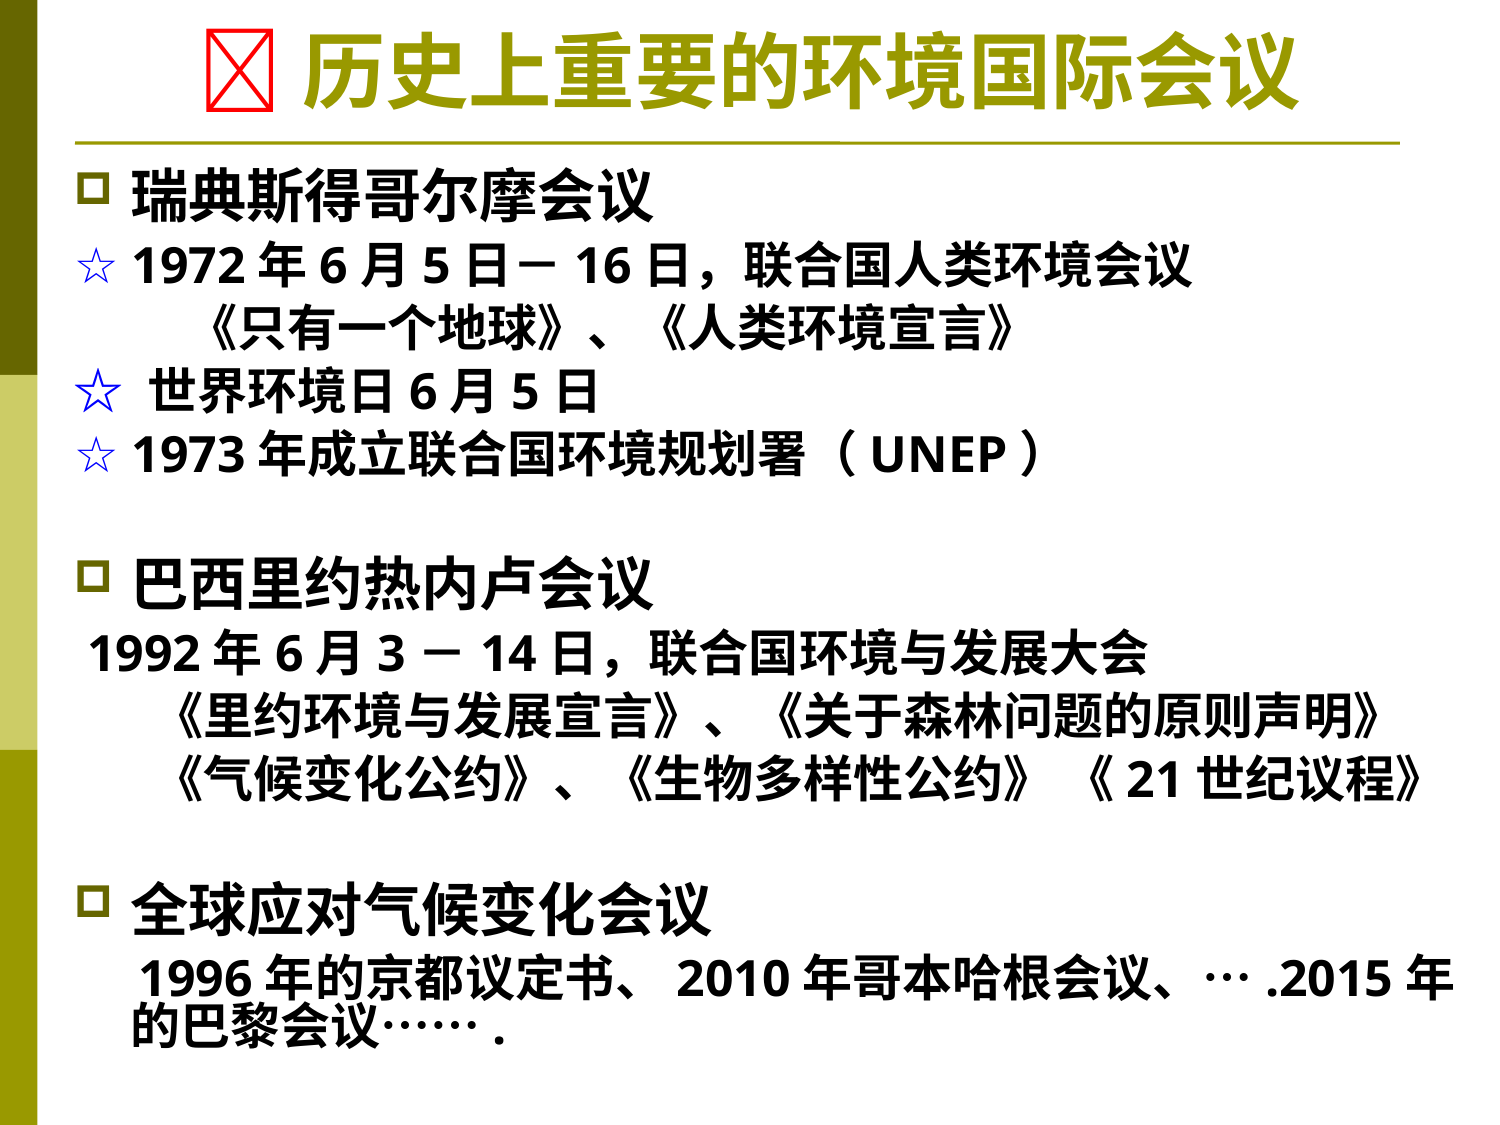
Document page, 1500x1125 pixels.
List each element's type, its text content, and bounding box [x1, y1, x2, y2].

title 历史上重要的环境国际会议 [75, 19, 1425, 127]
list 瑞典斯得哥尔摩会议 ☆ 1972年6月5日－16日，联合国人类环境会议 《只有一个地球》、《人类环境宣言》 ☆ 世界环境日6月5日 ☆ 1973年成立联合国环境规划署（UNEP） 巴西里约热内卢会议 1992年6月3－14日，联合国环境与发展大会 《里约环境与发展宣言》、《关于森林问题的原则声明》 《气候变化公约》、《生物多样性公约》 《21世纪议程》 全球应对气候变化会议 1996年的京都议定书、2010年哥本哈根会议、….2015年的巴黎会议……. [58, 165, 1483, 1106]
